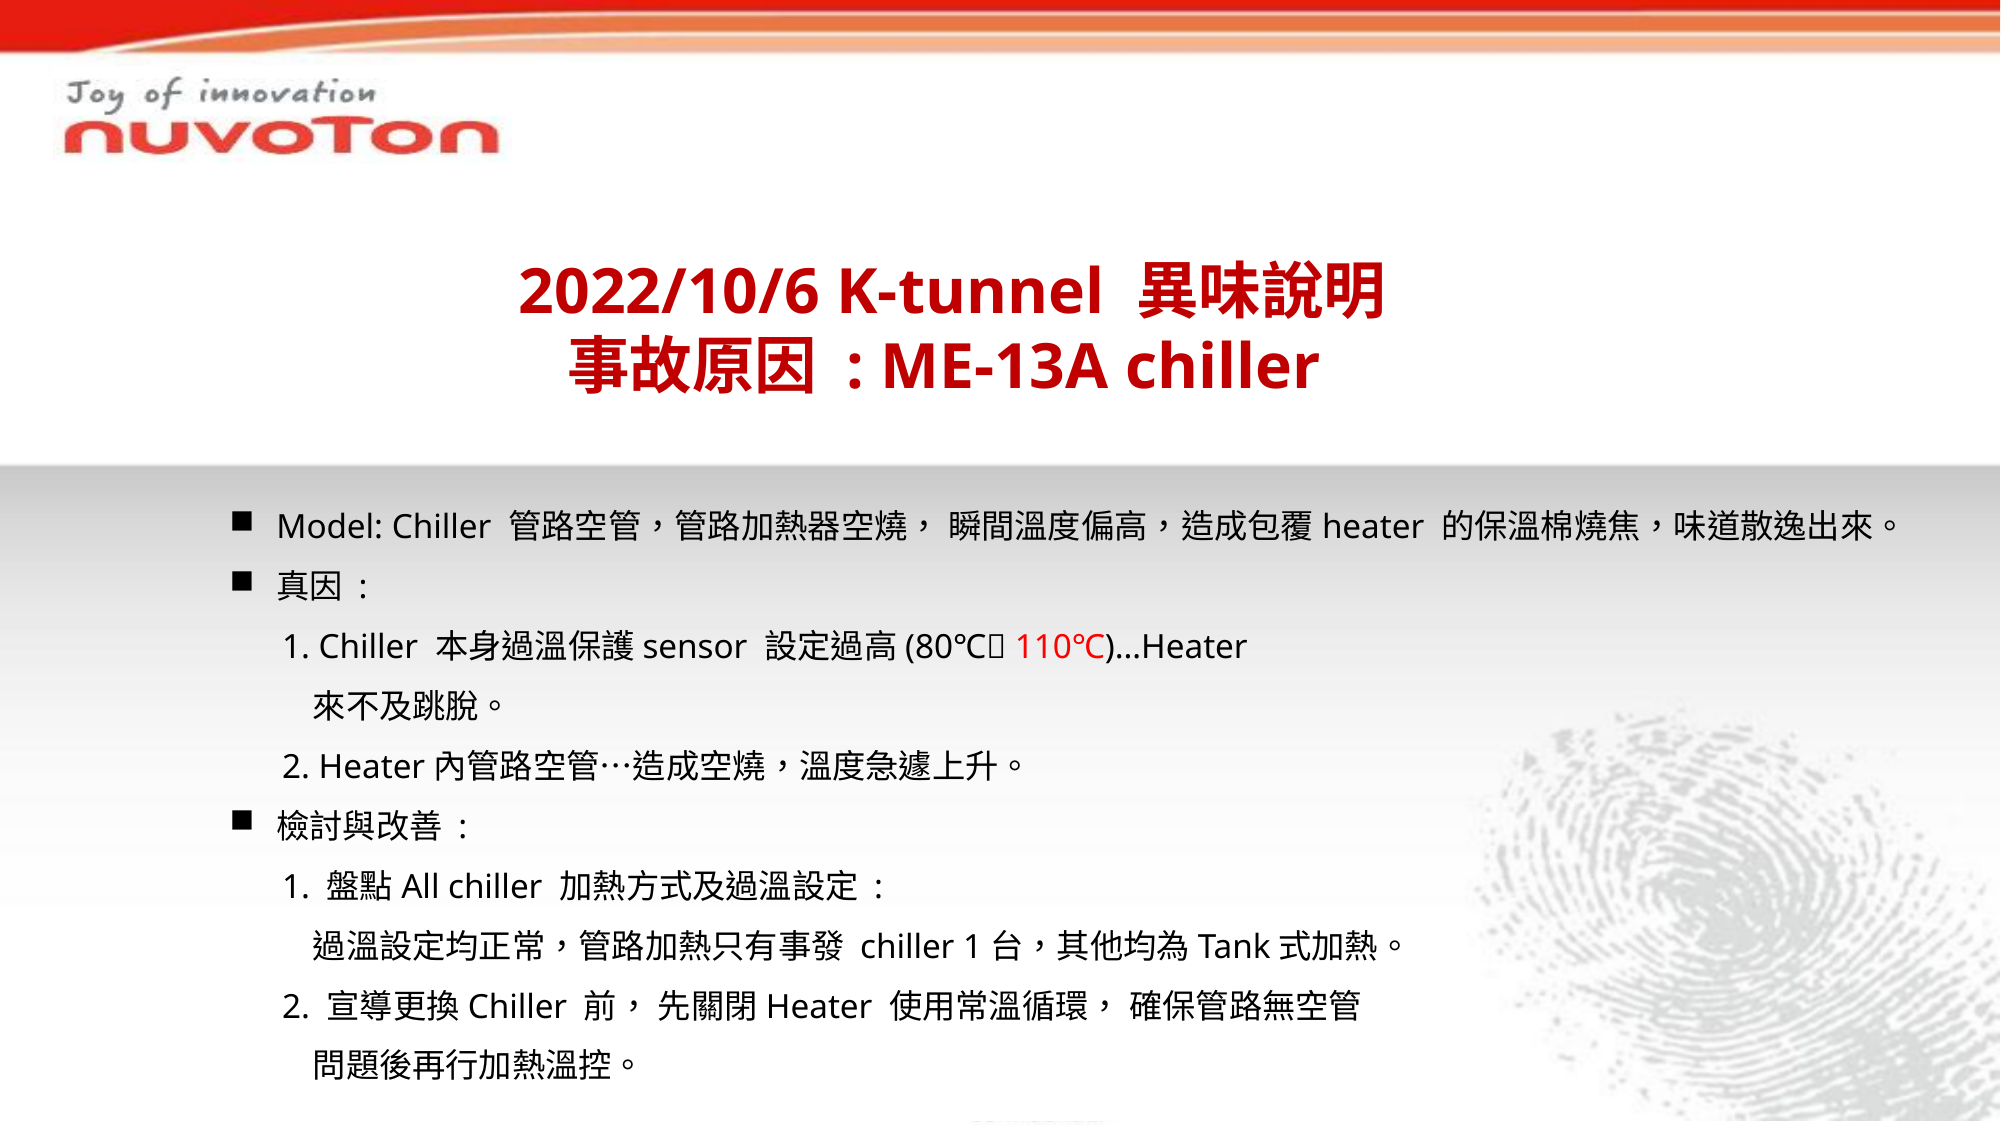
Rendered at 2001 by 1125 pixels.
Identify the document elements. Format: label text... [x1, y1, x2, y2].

title 2022/10/6 K-tunnel 異味說明 事故原因 : ME-13A chiller [314, 243, 1590, 386]
text_box Model: Chiller 管路空管，管路加熱器空燒， 瞬間溫度偏高，造成包覆heater 的保溫棉燒焦，味道散逸出來。 真因 : 1. Chiller 本身過溫保護sensor 設定過高(80℃ 110℃)…Heater 來不及跳脫。 2. Heater內管路空管…造成空燒，溫度急遽上升。 檢討與改善 : 1. 盤點All chiller 加熱方式及過溫設定 : 過溫設定均正常，管路加熱只有事發 chiller 1台，其他均為Tank式加熱。 2. 宣導更換Chiller 前， 先關閉Heater 使用常溫循環， 確保管路無空管 問題後再行加熱溫控。 [214, 478, 2000, 1092]
picture [0, 0, 2001, 1125]
